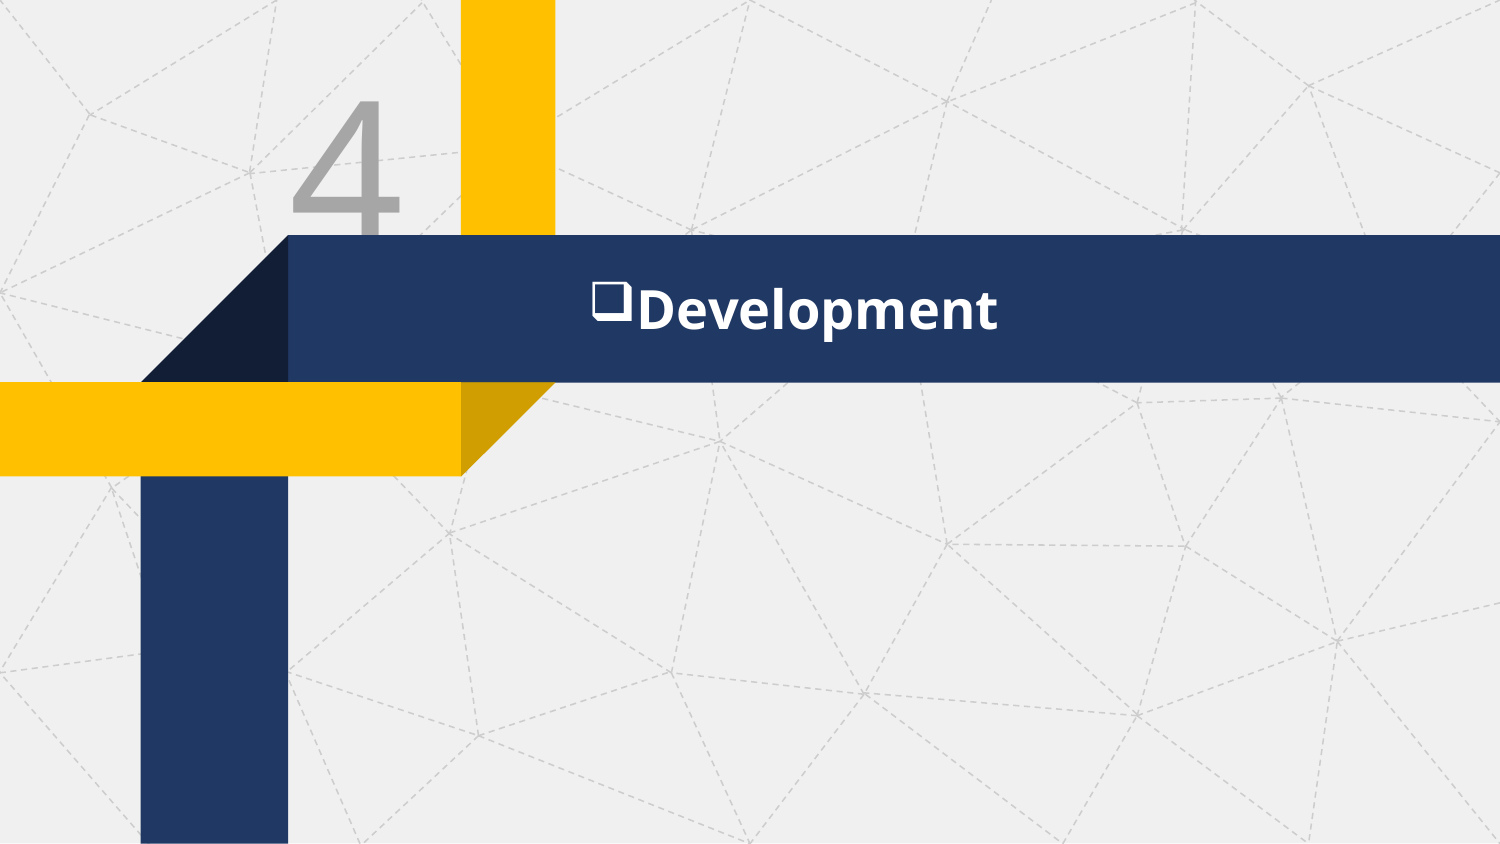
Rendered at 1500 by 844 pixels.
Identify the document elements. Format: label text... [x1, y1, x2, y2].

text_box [140, 234, 1500, 383]
text_box 4 [274, 37, 475, 234]
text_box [0, 381, 556, 477]
text_box [460, 0, 556, 234]
text_box [140, 477, 289, 844]
